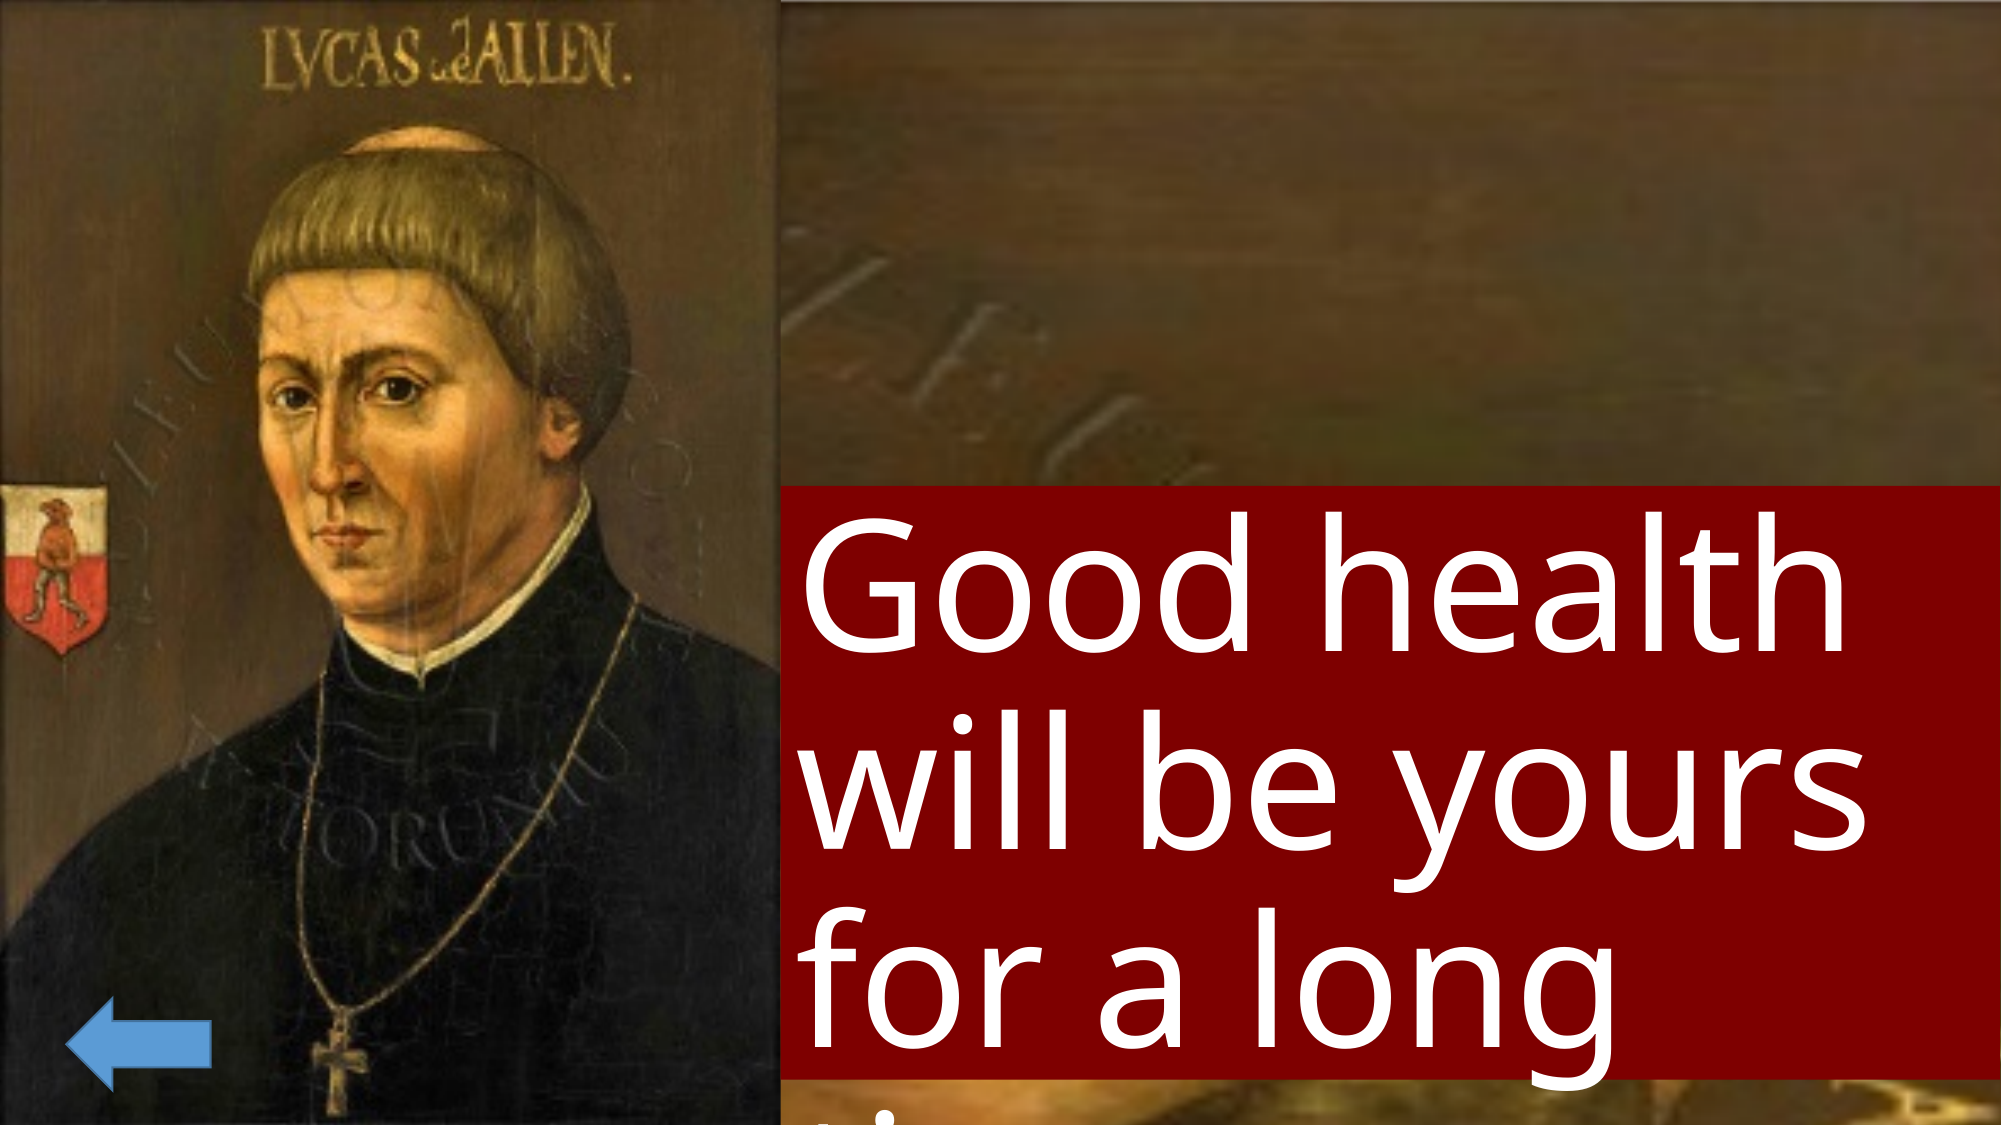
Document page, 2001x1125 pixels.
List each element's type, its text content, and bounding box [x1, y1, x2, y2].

text_box Good health will be yours for a long time. [781, 485, 928, 1080]
picture [0, 0, 2001, 1125]
